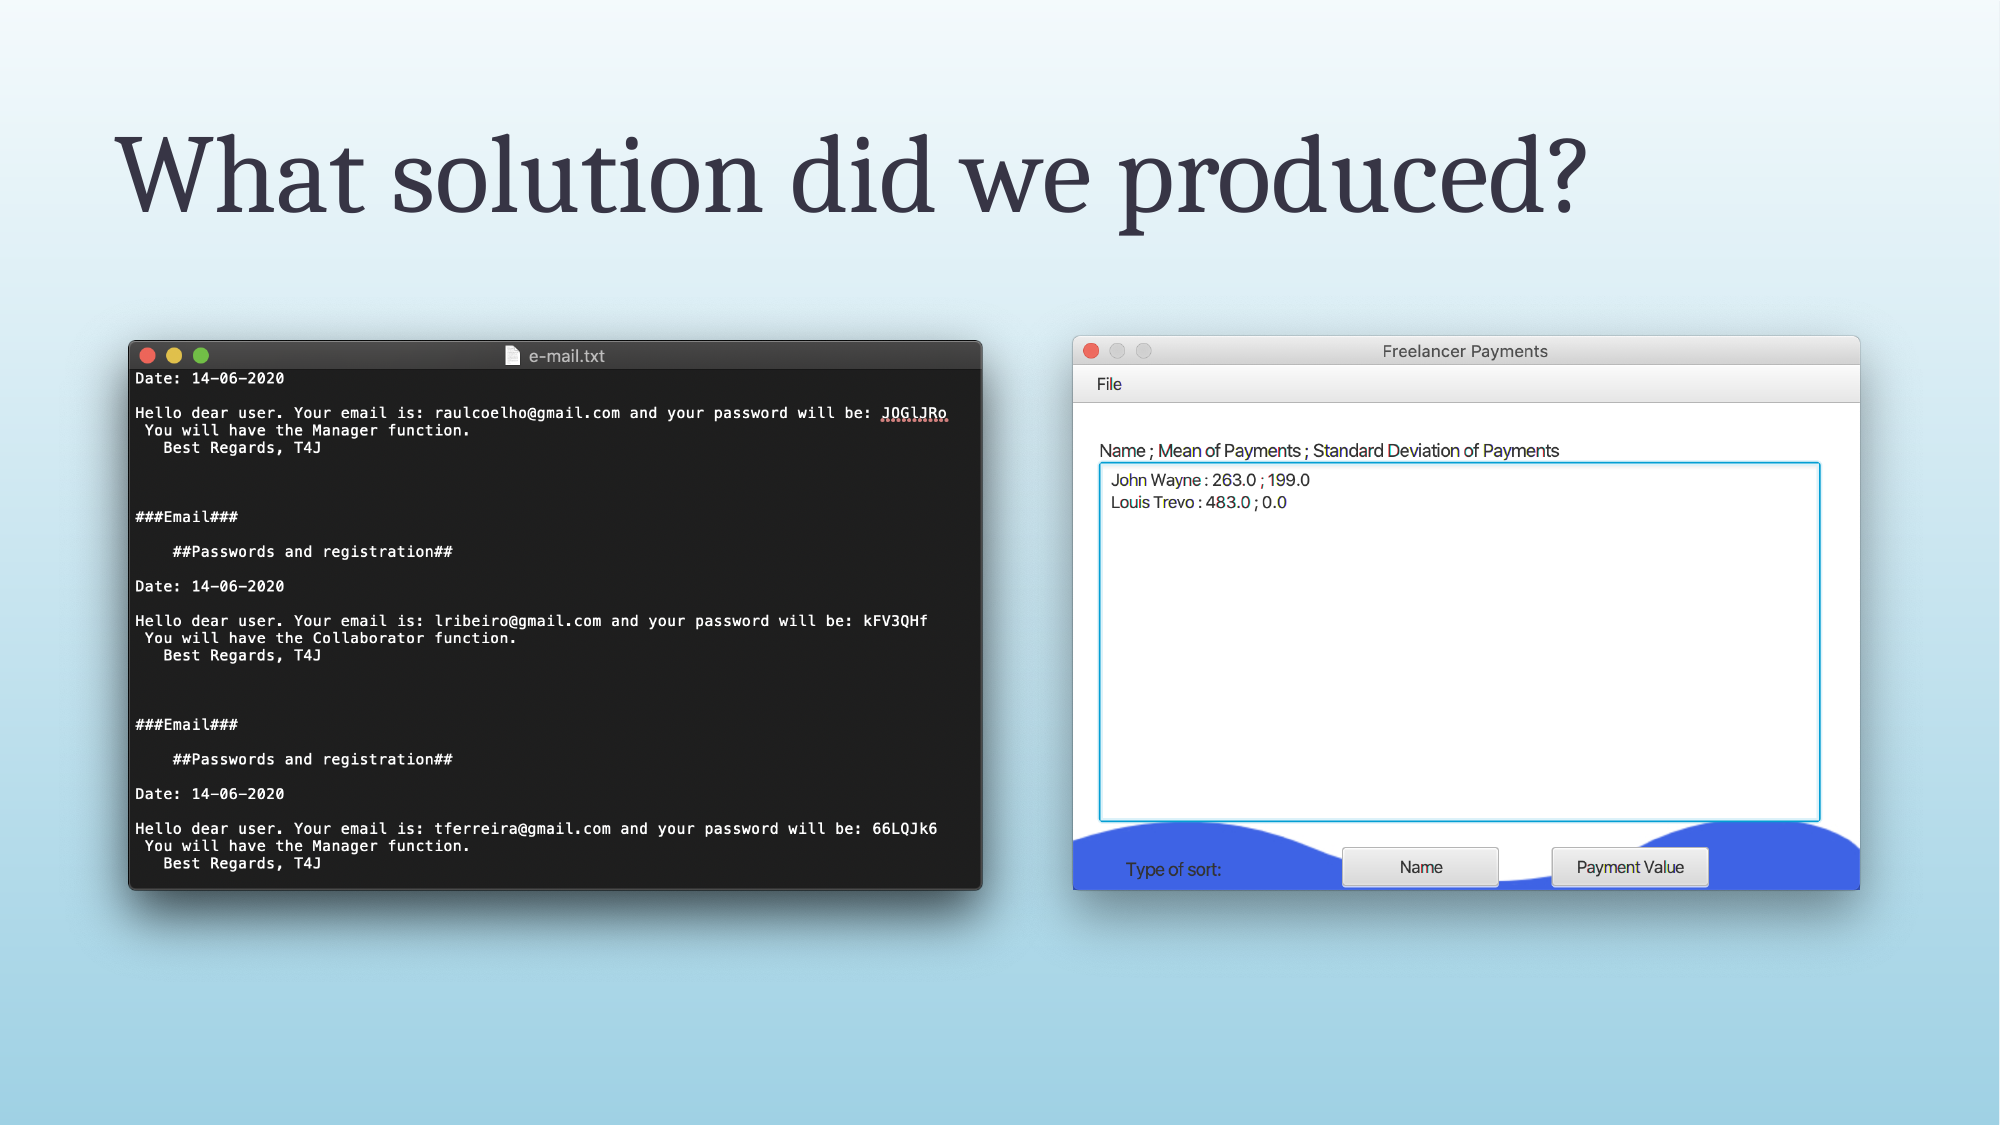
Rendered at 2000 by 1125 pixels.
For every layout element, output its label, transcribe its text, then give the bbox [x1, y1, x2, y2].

picture [54, 286, 1933, 989]
title What solution did we produced? [99, 66, 1900, 242]
